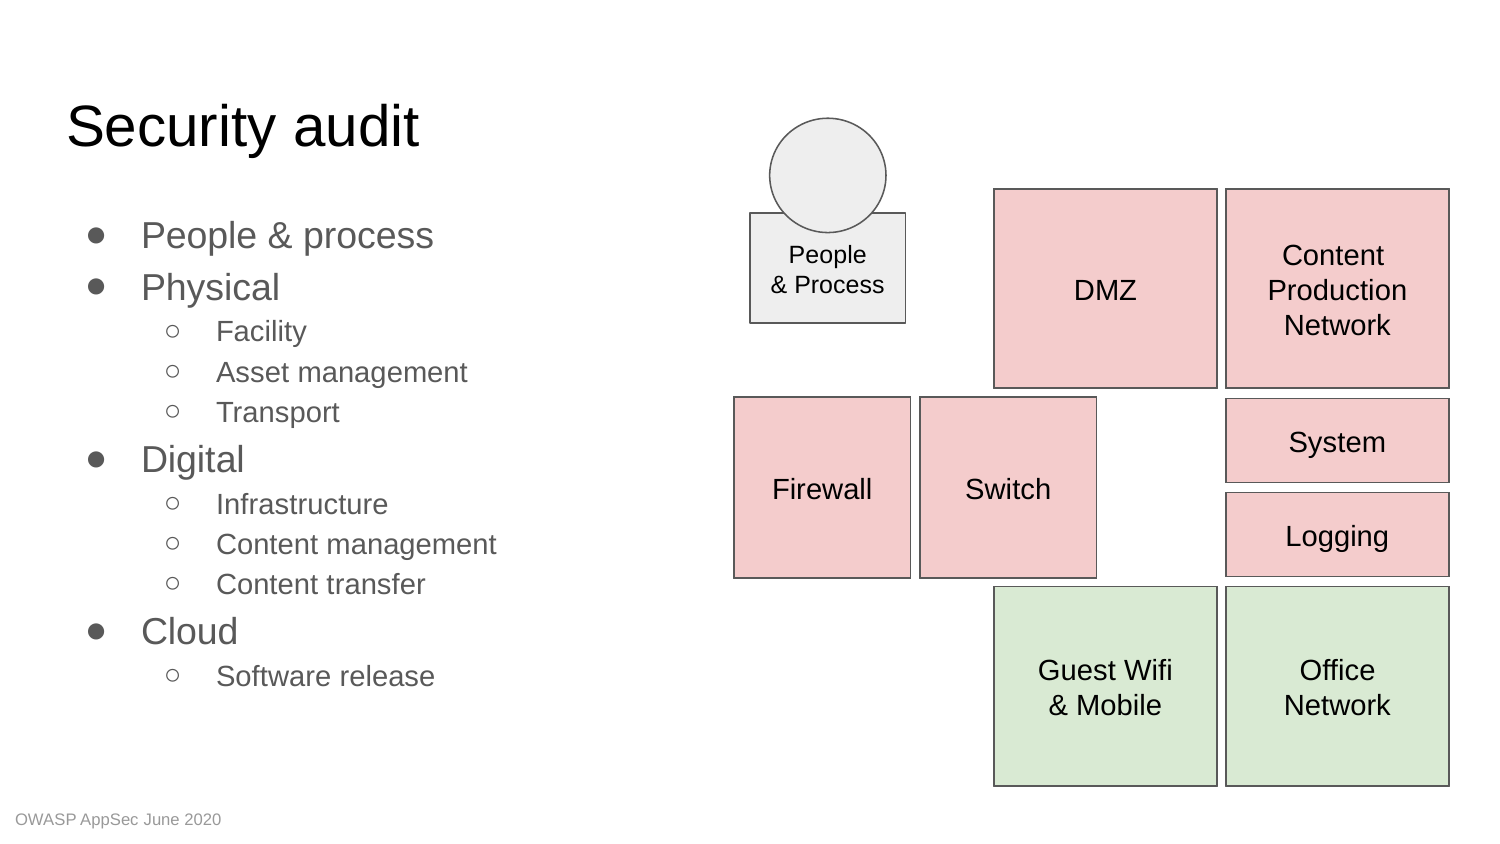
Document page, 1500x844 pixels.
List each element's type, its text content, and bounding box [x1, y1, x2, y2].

text_box [769, 118, 887, 185]
list People & process Physical Facility Asset management Transport Digital Infrastructure Content management Content transfer Cloud Software release [51, 189, 728, 750]
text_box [733, 188, 1450, 579]
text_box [733, 585, 1450, 787]
title Security audit [51, 72, 1449, 167]
